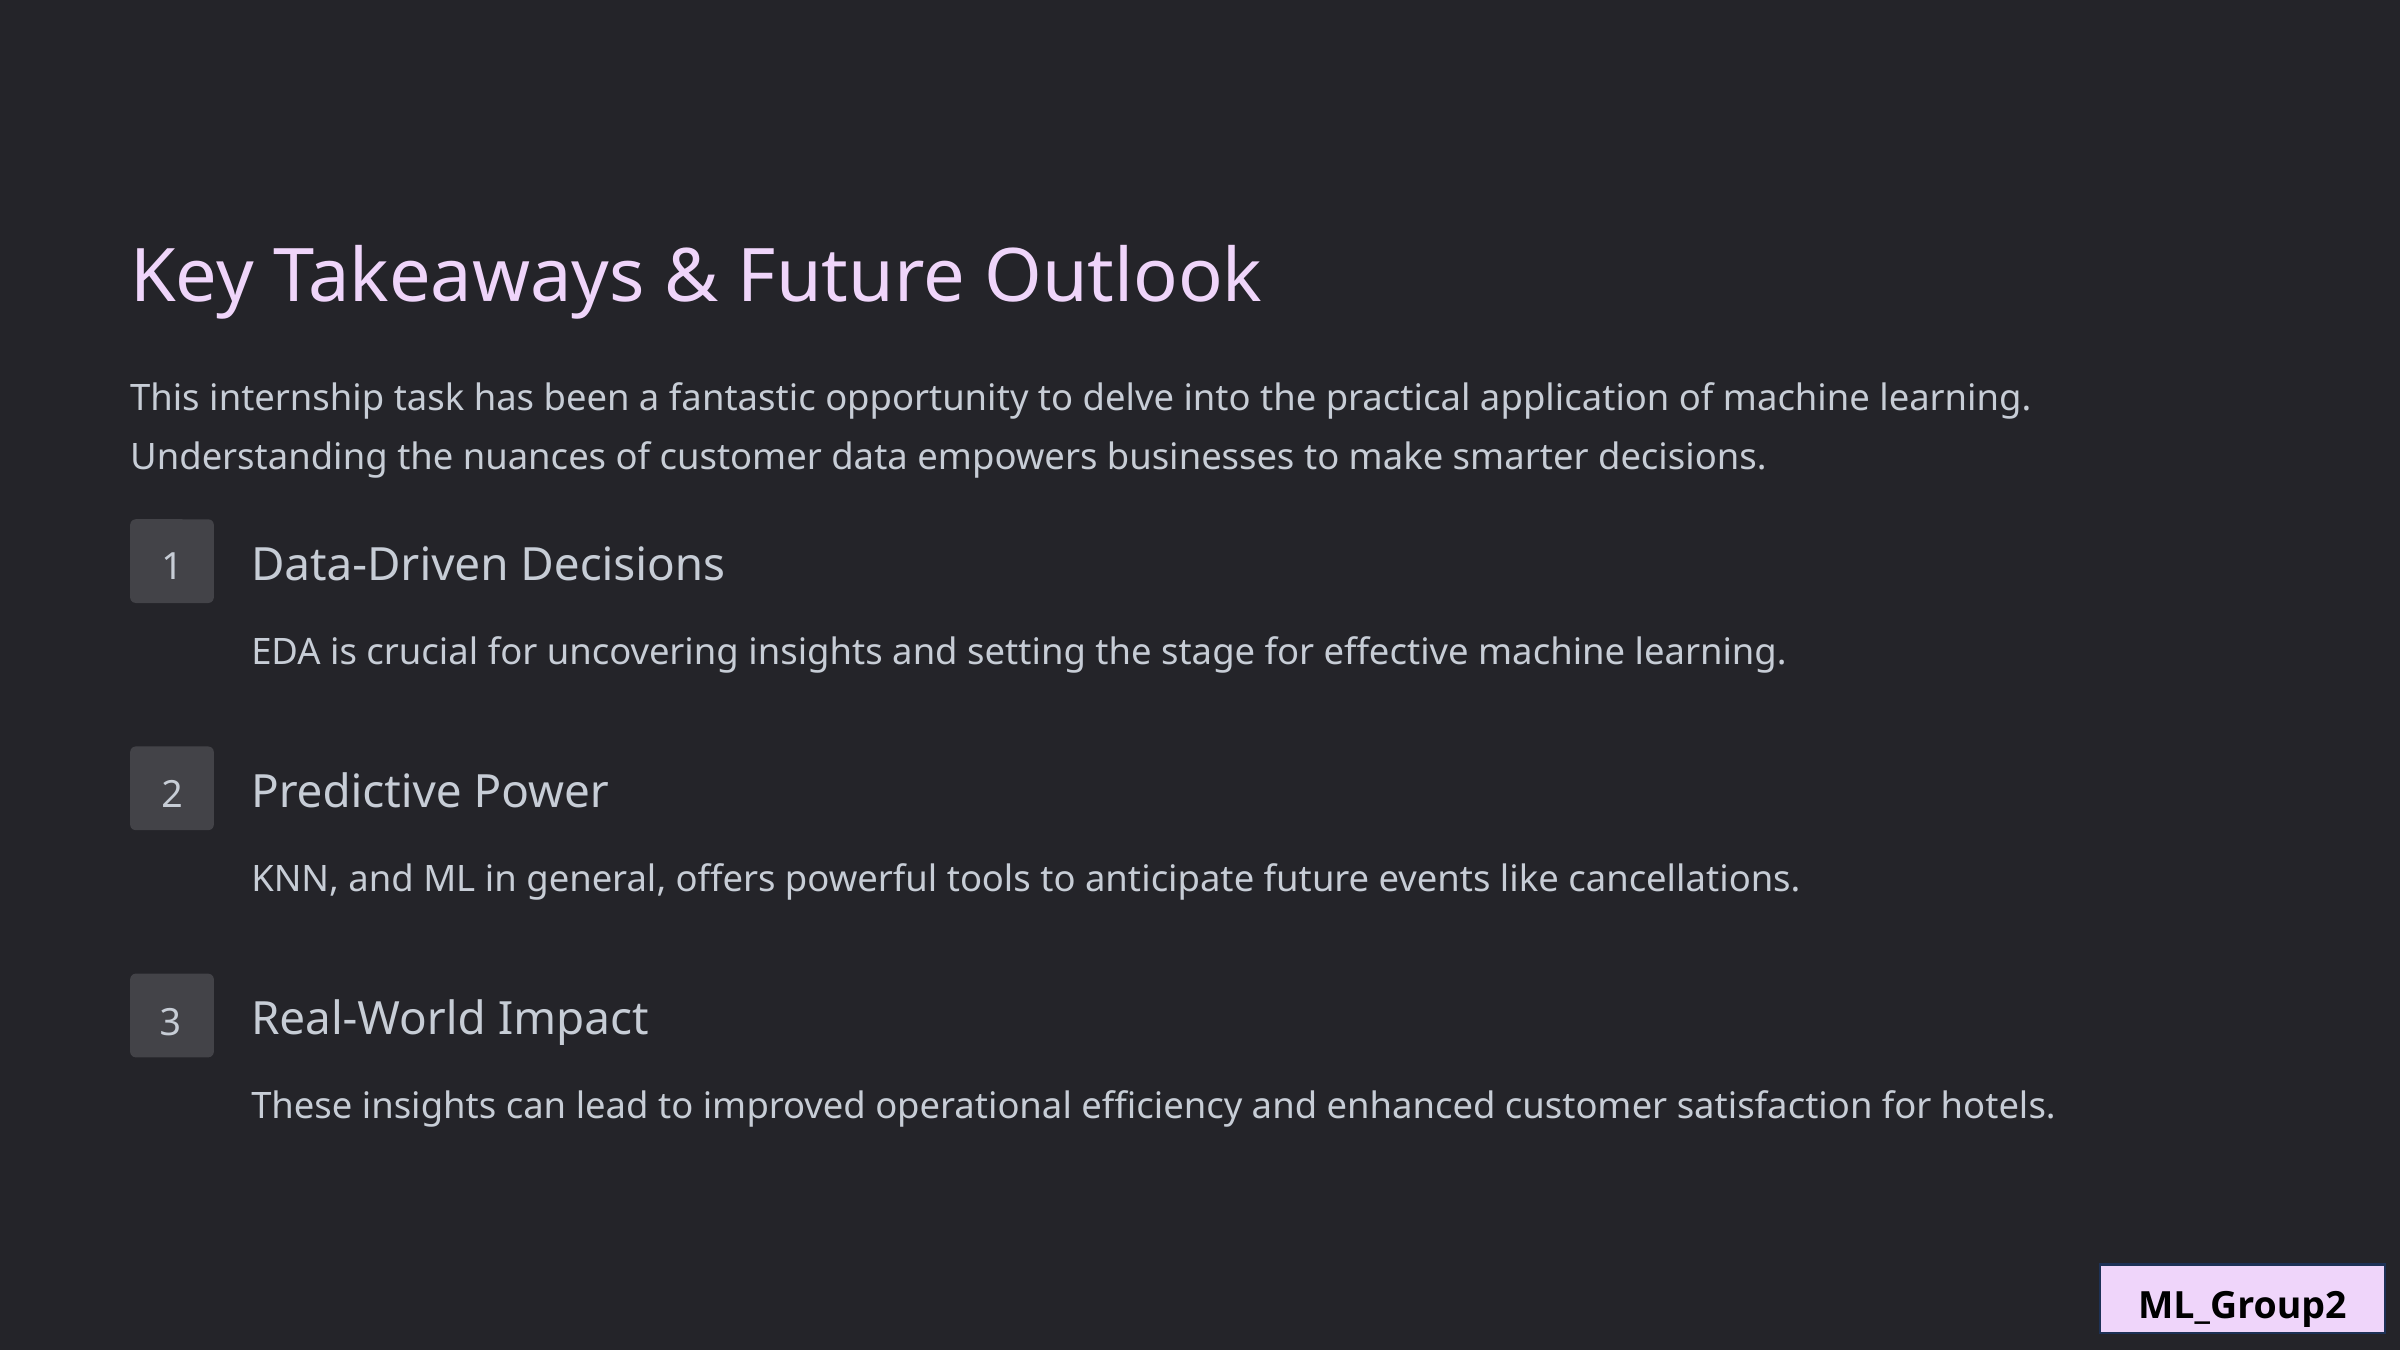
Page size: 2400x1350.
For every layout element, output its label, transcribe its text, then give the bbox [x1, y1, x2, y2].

text_box Data-Driven Decisions [251, 532, 737, 591]
text_box EDA is crucial for uncovering insights and setting the stage for effective machine learning. [251, 612, 2270, 672]
text_box [130, 519, 214, 604]
text_box 3 [142, 987, 199, 1058]
picture [2106, 1271, 2389, 1339]
text_box Key Takeaways & Future Outlook [130, 223, 1251, 317]
text_box This internship task has been a fantastic opportunity to delve into the practical application of machine learning. Understanding the nuances of customer data empowers businesses to make smarter decisions. [130, 358, 2270, 478]
text_box 1 [144, 532, 200, 602]
text_box Real-World Impact [251, 986, 717, 1045]
text_box These insights can lead to improved operational efficiency and enhanced customer satisfaction for hotels. [251, 1066, 2270, 1127]
text_box [130, 746, 214, 831]
text_box Predictive Power [251, 759, 717, 818]
text_box ML_Group2 [1161, 1272, 2362, 1334]
text_box [130, 973, 214, 1058]
text_box [2099, 1263, 2386, 1334]
text_box 2 [144, 759, 200, 829]
text_box KNN, and ML in general, offers powerful tools to anticipate future events like cancellations. [251, 839, 2270, 900]
